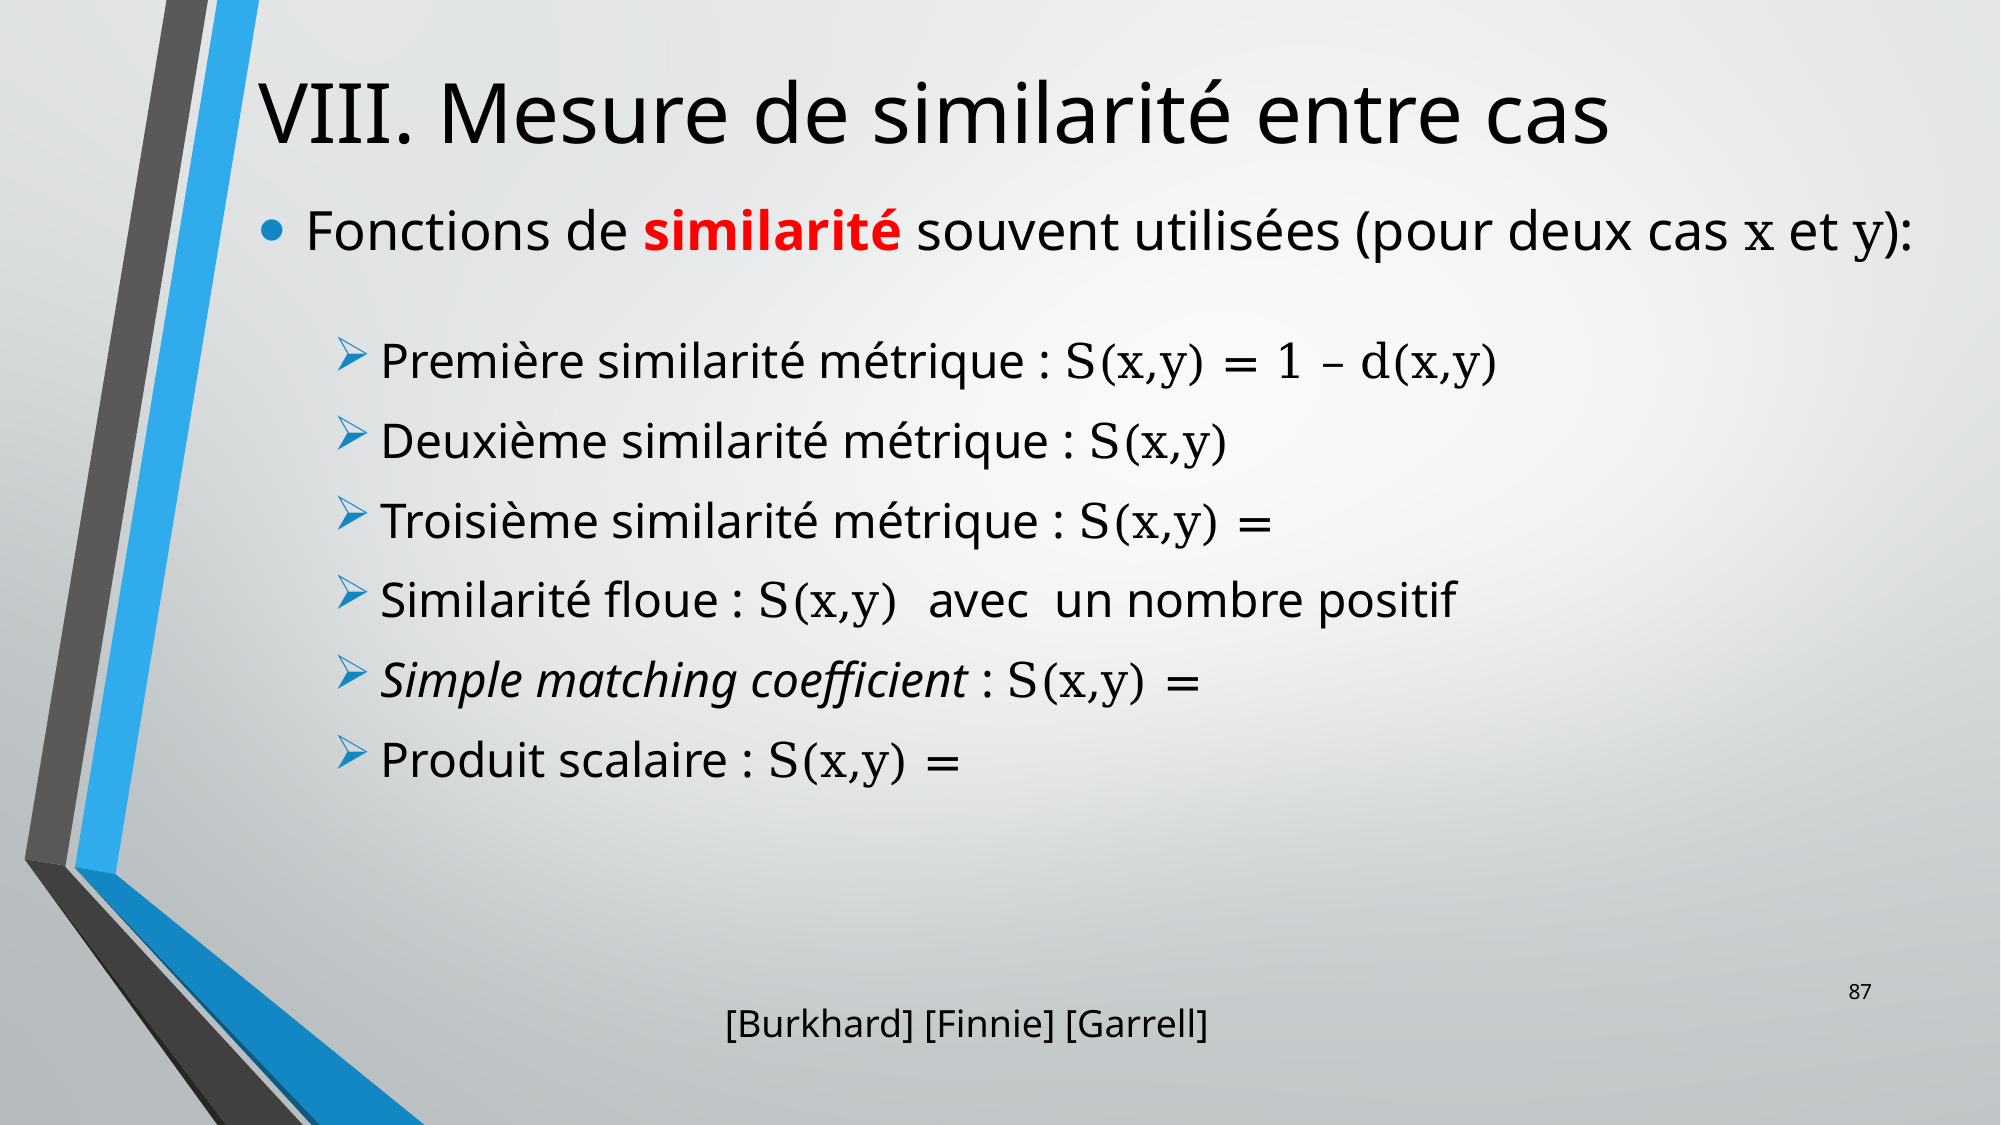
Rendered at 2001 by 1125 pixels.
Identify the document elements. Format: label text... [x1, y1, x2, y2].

title VIII. Mesure de similarité entre cas [243, 51, 1887, 269]
text_box [Burkhard] [Finnie] [Garrell] [709, 992, 1526, 1053]
slide_number 87 [1796, 962, 1887, 1023]
